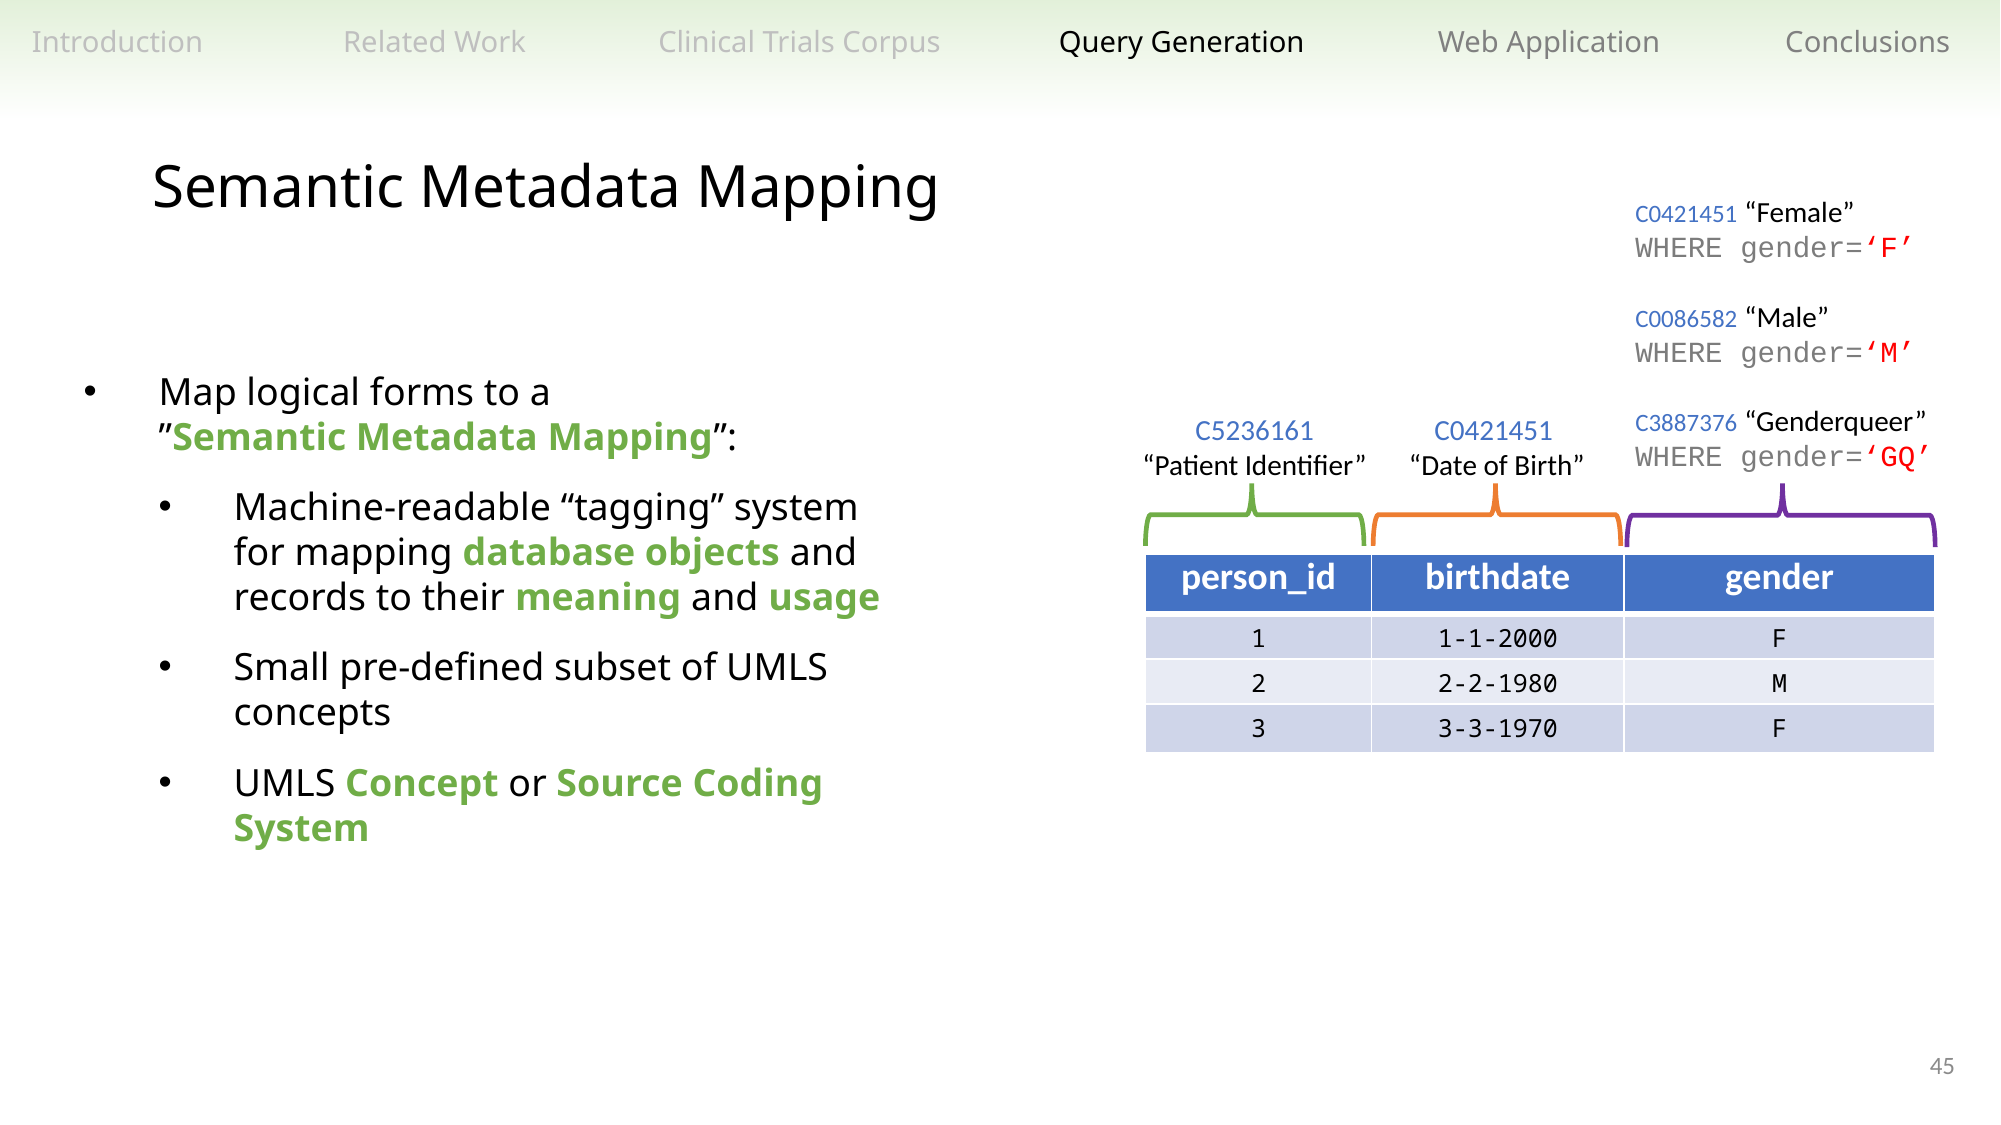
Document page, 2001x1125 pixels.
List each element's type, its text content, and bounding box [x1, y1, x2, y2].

table_cell 3 [1146, 705, 1371, 752]
table_header person_id [1146, 555, 1371, 611]
table_cell 3-3-1970 [1372, 705, 1623, 752]
slide_number 45 [1520, 1035, 1971, 1096]
table_cell 2 [1146, 660, 1371, 703]
table_cell F [1625, 617, 1934, 658]
text_box [1372, 489, 1622, 546]
text_box UMLS Concept or Source Coding System [68, 751, 952, 856]
text_box [1144, 489, 1365, 546]
table_cell 1 [1146, 617, 1371, 658]
text_box [1626, 483, 1936, 548]
text_box Map logical forms to a ”Semantic Metadata Mapping”: Machine-readable “tagging” system for mapping database objects and records to their meaning and usage Small pre-defined subset of UMLS concepts [68, 360, 900, 741]
table_header birthdate [1372, 555, 1623, 611]
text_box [24, 15, 1963, 67]
text_box C5236161 “Patient Identifier” [1035, 404, 1474, 489]
text_box Semantic Metadata Mapping [137, 141, 1270, 227]
table_cell M [1625, 660, 1934, 703]
text_box C0421451 “Female” WHERE gender=‘F’ C0086582 “Male” WHERE gender=‘M’ C3887376 “Genderqueer” WHERE gender=‘GQ’ [1620, 185, 1983, 480]
table_cell 2-2-1980 [1372, 660, 1623, 703]
table_cell 1-1-2000 [1372, 617, 1623, 658]
table_header gender [1625, 555, 1934, 611]
table_cell F [1625, 705, 1934, 752]
text_box C0421451 “Date of Birth” [1474, 404, 1628, 489]
